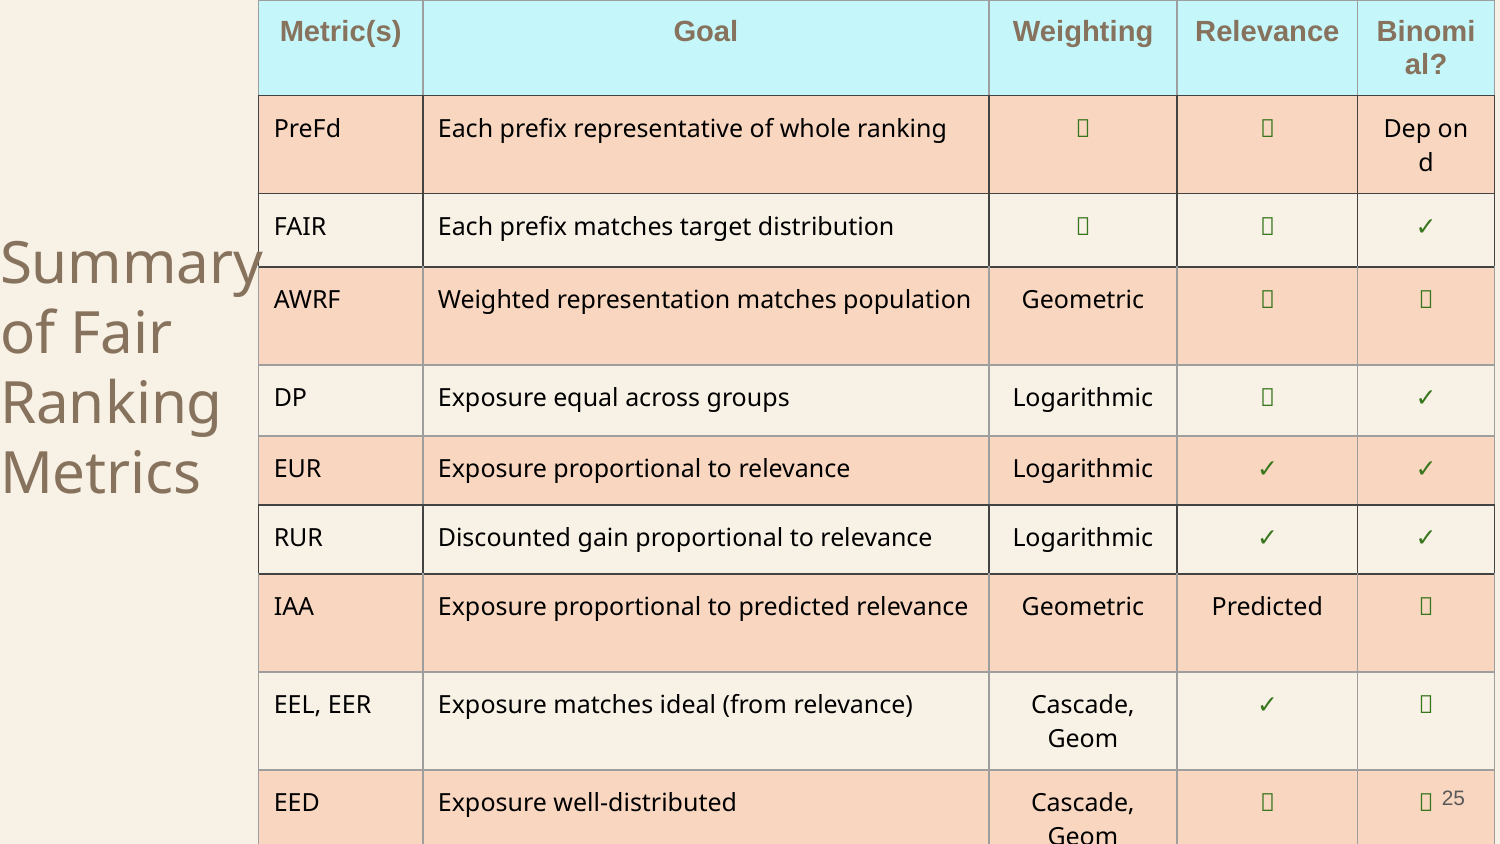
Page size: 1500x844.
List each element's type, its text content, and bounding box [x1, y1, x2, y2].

table_cell Weighted representation matches population [424, 268, 988, 364]
table_cell ✓ [1178, 673, 1357, 769]
table_cell EED [295, 771, 422, 844]
table_cell DP [295, 366, 422, 435]
text_box Summary of Fair Ranking Metrics [0, 0, 295, 844]
table_cell Logarithmic [990, 437, 1176, 504]
table_cell AWRF [295, 268, 422, 364]
table_cell Geometric [990, 268, 1176, 364]
table_cell ❌ [1178, 366, 1357, 435]
table_cell ❌ [990, 194, 1176, 266]
table_cell ❌ [1178, 96, 1357, 193]
table_cell Exposure proportional to relevance [424, 437, 988, 504]
table_cell EUR [295, 437, 422, 504]
table_cell ❌ [1178, 194, 1357, 266]
table_cell EEL, EER [295, 673, 422, 769]
table_cell ❌ [990, 96, 1176, 193]
slide_number ‹#› [1389, 764, 1480, 830]
table_cell Logarithmic [990, 366, 1176, 435]
table_cell ✓ [1358, 366, 1494, 435]
table_cell ❌ [1178, 771, 1357, 844]
table_cell ✓ [1178, 437, 1357, 504]
table_cell ❌ [1358, 673, 1494, 769]
table_header Relevance [1178, 1, 1357, 95]
table_cell Exposure matches ideal (from relevance) [424, 673, 988, 769]
table_cell Discounted gain proportional to relevance [424, 506, 988, 573]
table_header Binomial? [1358, 1, 1494, 95]
table_cell ❌ [1358, 771, 1494, 844]
table_cell IAA [295, 575, 422, 671]
table_cell Exposure proportional to predicted relevance [424, 575, 988, 671]
table_cell Exposure equal across groups [424, 366, 988, 435]
table_cell Dep on d [1358, 96, 1494, 193]
table_cell Cascade, Geom [990, 673, 1176, 769]
table_cell ✓ [1358, 194, 1494, 266]
table_cell ❌ [1358, 268, 1494, 364]
table_cell ✓ [1358, 437, 1494, 504]
table_cell Predicted [1178, 575, 1357, 671]
table_cell Each prefix representative of whole ranking [424, 96, 988, 193]
table_cell RUR [295, 506, 422, 573]
table_header Weighting [990, 1, 1176, 95]
table_header Metric(s) [295, 1, 422, 95]
table_cell Exposure well-distributed [424, 771, 988, 844]
table_cell Each prefix matches target distribution [424, 194, 988, 266]
table_cell Cascade, Geom [990, 771, 1176, 844]
table_cell PreFd [295, 96, 422, 193]
table_cell ✓ [1178, 506, 1357, 573]
table_cell FAIR [295, 194, 422, 266]
table_cell ❌ [1358, 575, 1494, 671]
table_header Goal [424, 1, 988, 95]
table_cell Logarithmic [990, 506, 1176, 573]
table_cell Geometric [990, 575, 1176, 671]
table_cell ❌ [1178, 268, 1357, 364]
table_cell ✓ [1358, 506, 1494, 573]
